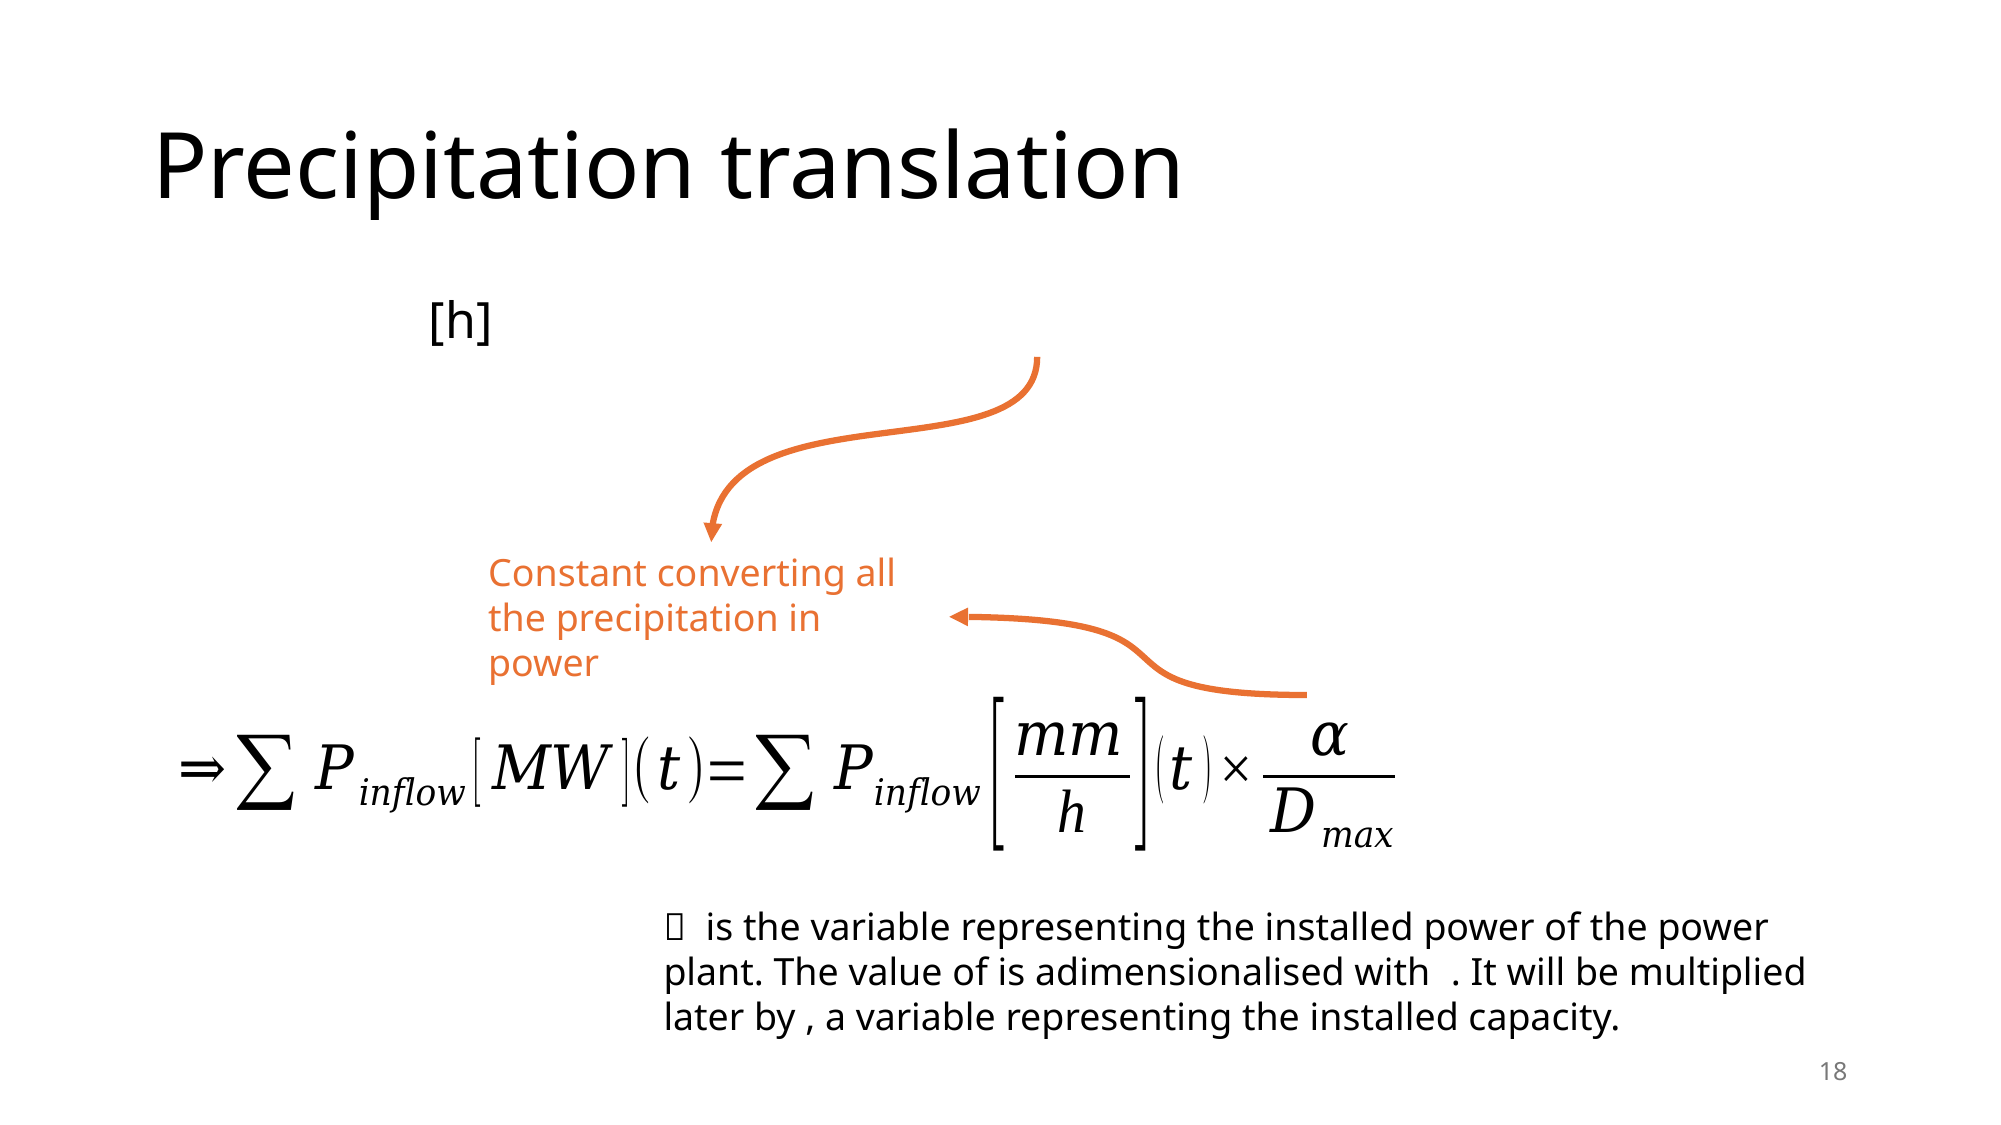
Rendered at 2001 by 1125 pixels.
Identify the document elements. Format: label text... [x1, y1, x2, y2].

text_box Constant converting all the precipitation in power [473, 541, 950, 692]
slide_number 18 [1412, 1042, 1863, 1103]
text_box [948, 594, 1308, 696]
title Precipitation translation [137, 59, 1863, 278]
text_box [710, 356, 1038, 543]
